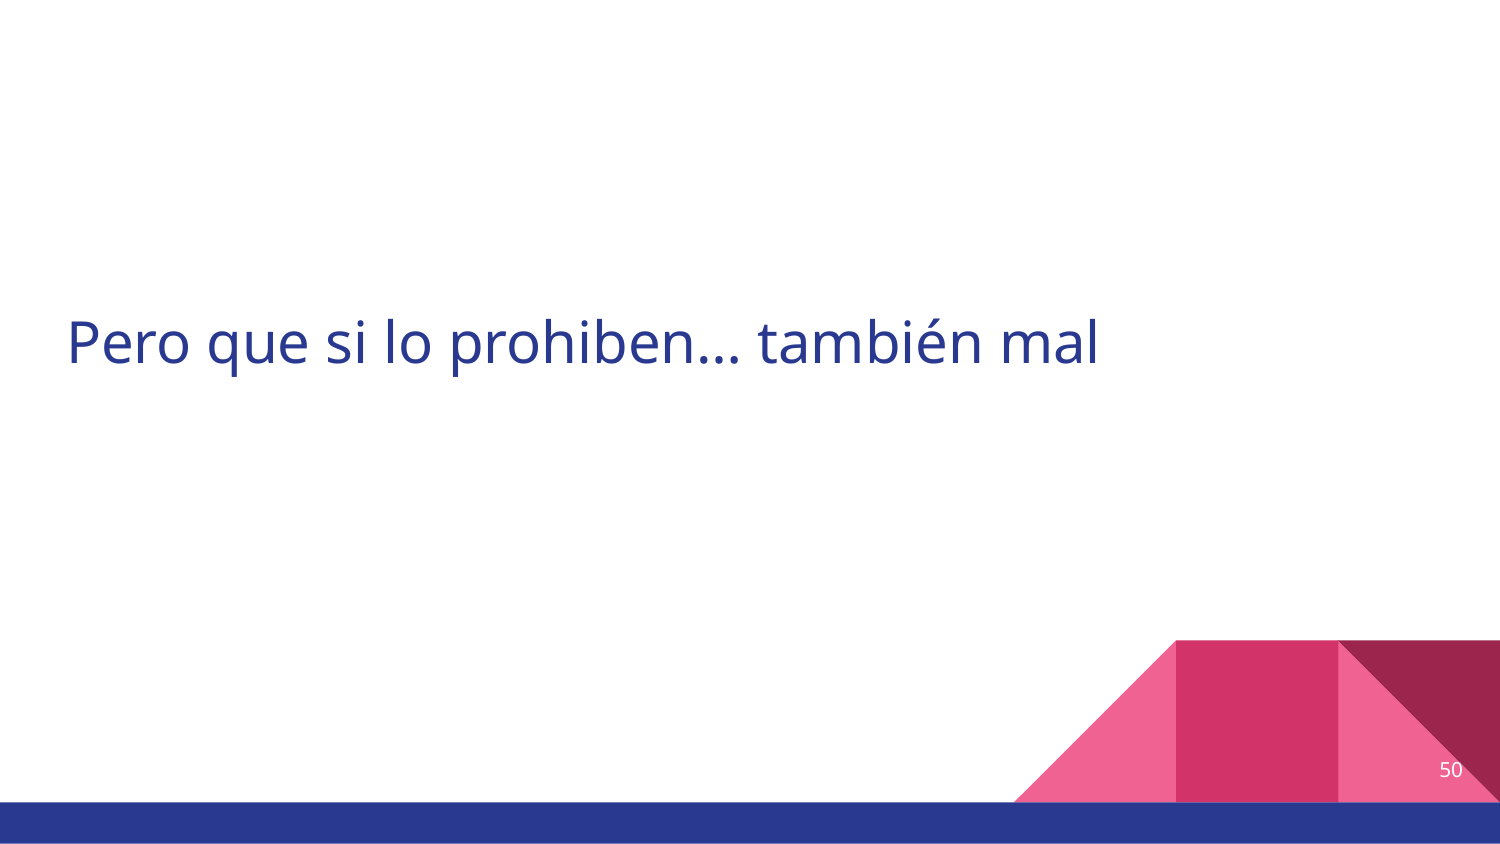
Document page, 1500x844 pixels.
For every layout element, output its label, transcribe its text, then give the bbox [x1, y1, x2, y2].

title Pero que si lo prohiben… también mal [51, 290, 1449, 391]
slide_number 50 [1387, 739, 1478, 804]
